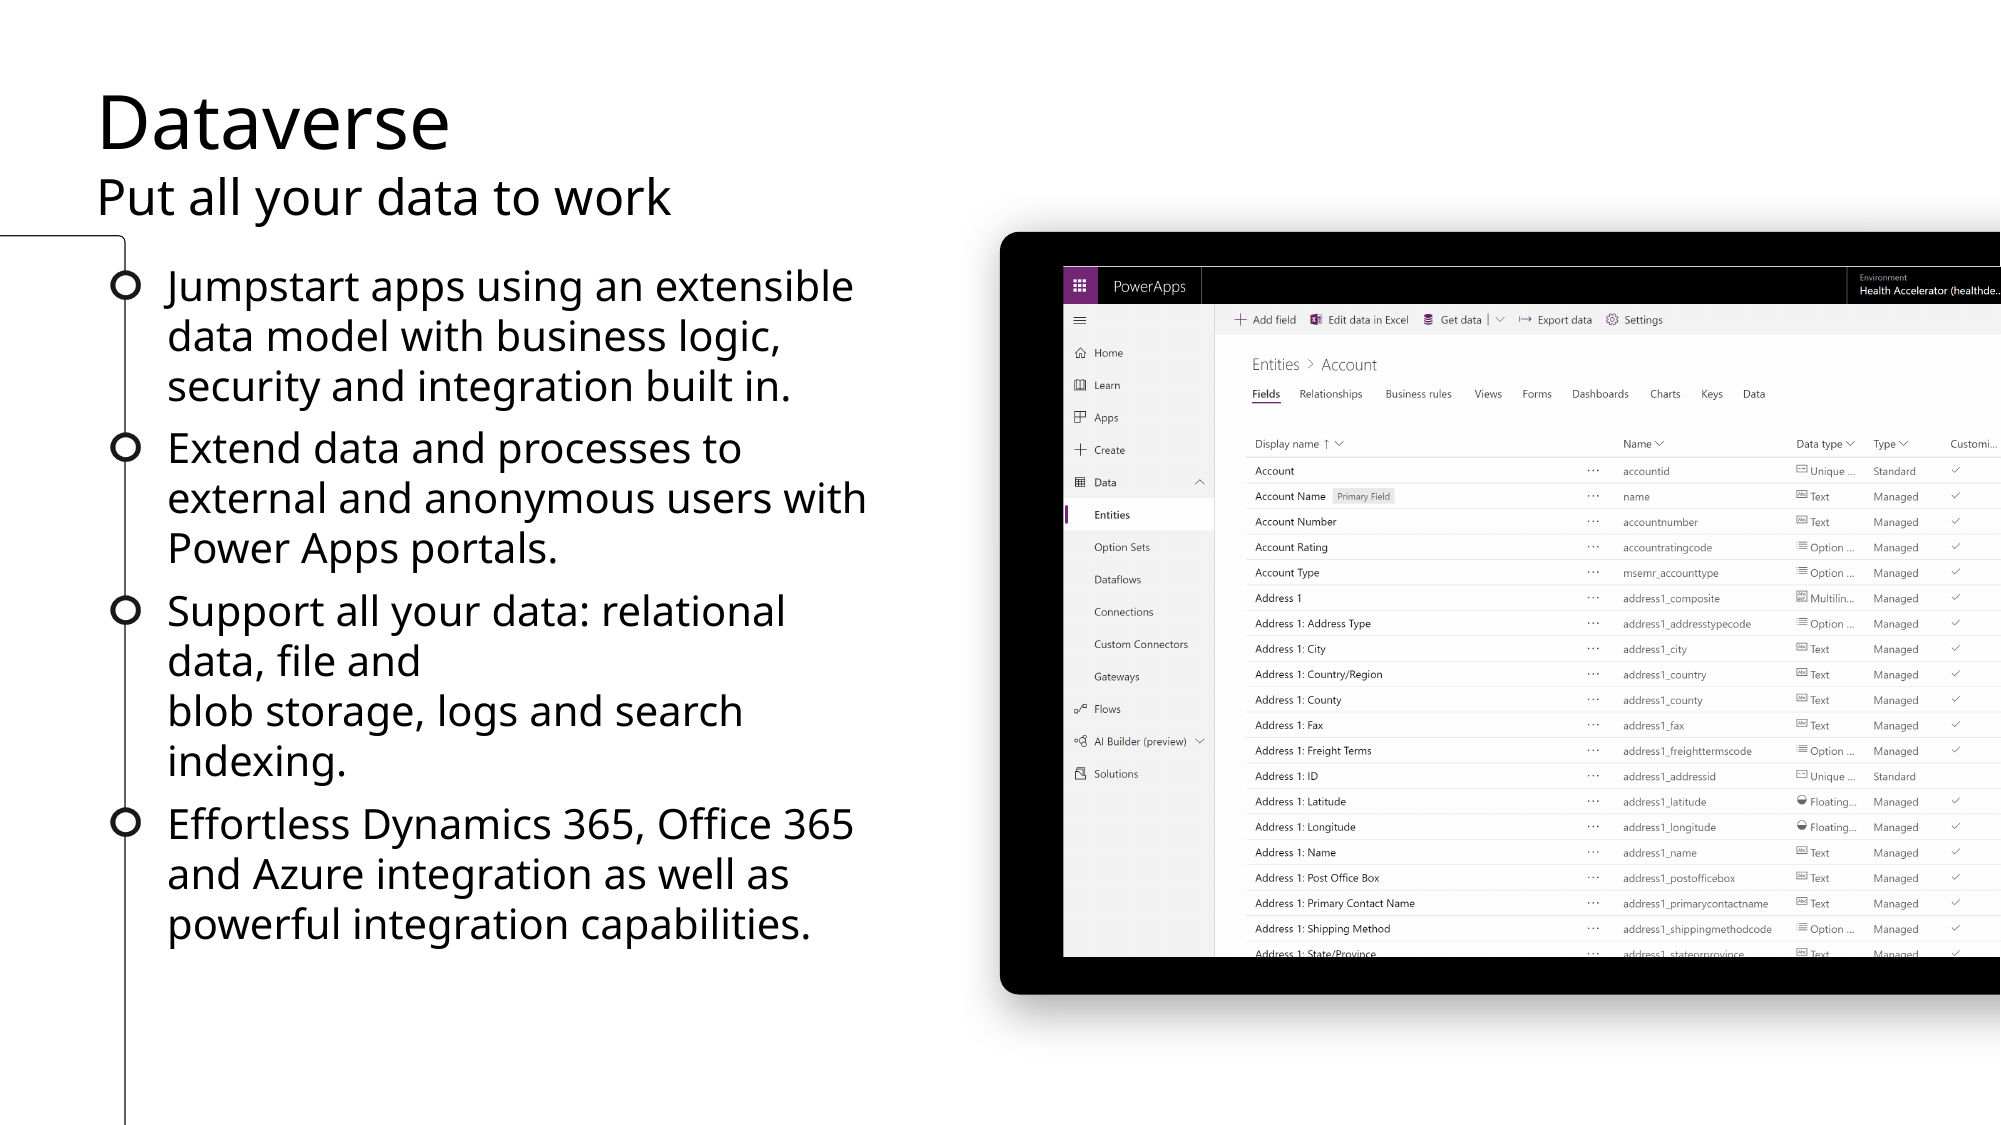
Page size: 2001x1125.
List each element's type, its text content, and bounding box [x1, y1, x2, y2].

text_box [999, 315, 2000, 996]
picture [110, 595, 141, 625]
text_box [1904, 231, 2000, 265]
picture [110, 807, 141, 837]
text_box [0, 234, 126, 252]
text_box Jumpstart apps using an extensible data model with business logic, security and integration built in. Extend data and processes to external and anonymous users with Power Apps portals. Support all your data: relational data, file and blob storage, logs and search indexing. Effortless Dynamics 365, Office 365 and Azure integration as well as powerful integration capabilities. [95, 252, 910, 1018]
picture [110, 270, 141, 300]
text_box Dataverse Put all your data to work [96, 74, 1904, 315]
picture [1063, 265, 2001, 957]
picture [110, 432, 141, 462]
